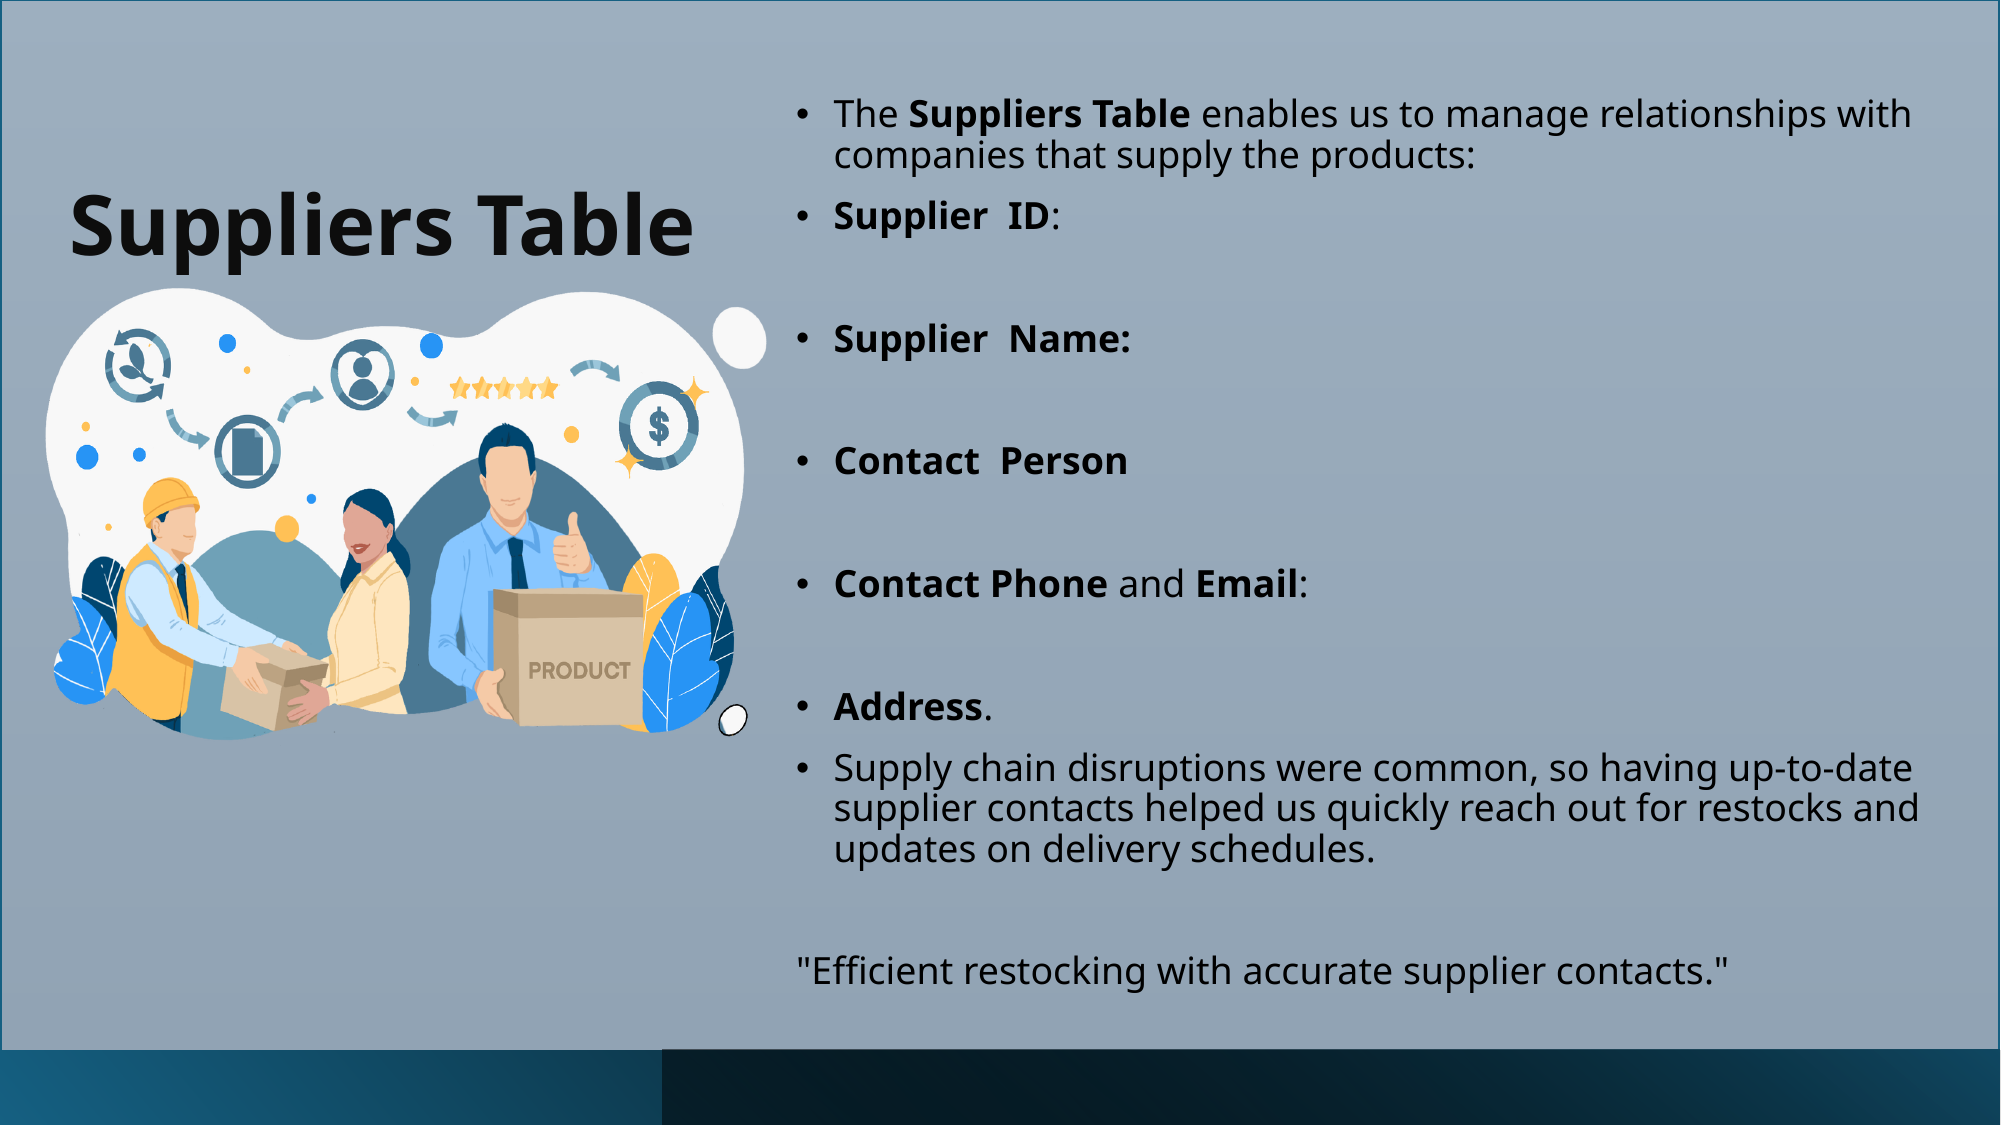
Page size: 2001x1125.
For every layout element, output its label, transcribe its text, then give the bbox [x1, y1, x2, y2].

picture [28, 279, 781, 752]
text_box [0, 1048, 661, 1125]
text_box [0, 0, 2000, 1048]
text_box [661, 1048, 2000, 1125]
list The Suppliers Table enables us to manage relationships with companies that supply the products: Supplier ID: Supplier Name: Contact Person Contact Phone and Email: Address. Supply chain disruptions were common, so having up-to-date supplier contacts helped us quickly reach out for restocks and updates on delivery schedules. "Efficient restocking with accurate supplier contacts." [781, 88, 1969, 1048]
title Suppliers Table [54, 2, 811, 279]
